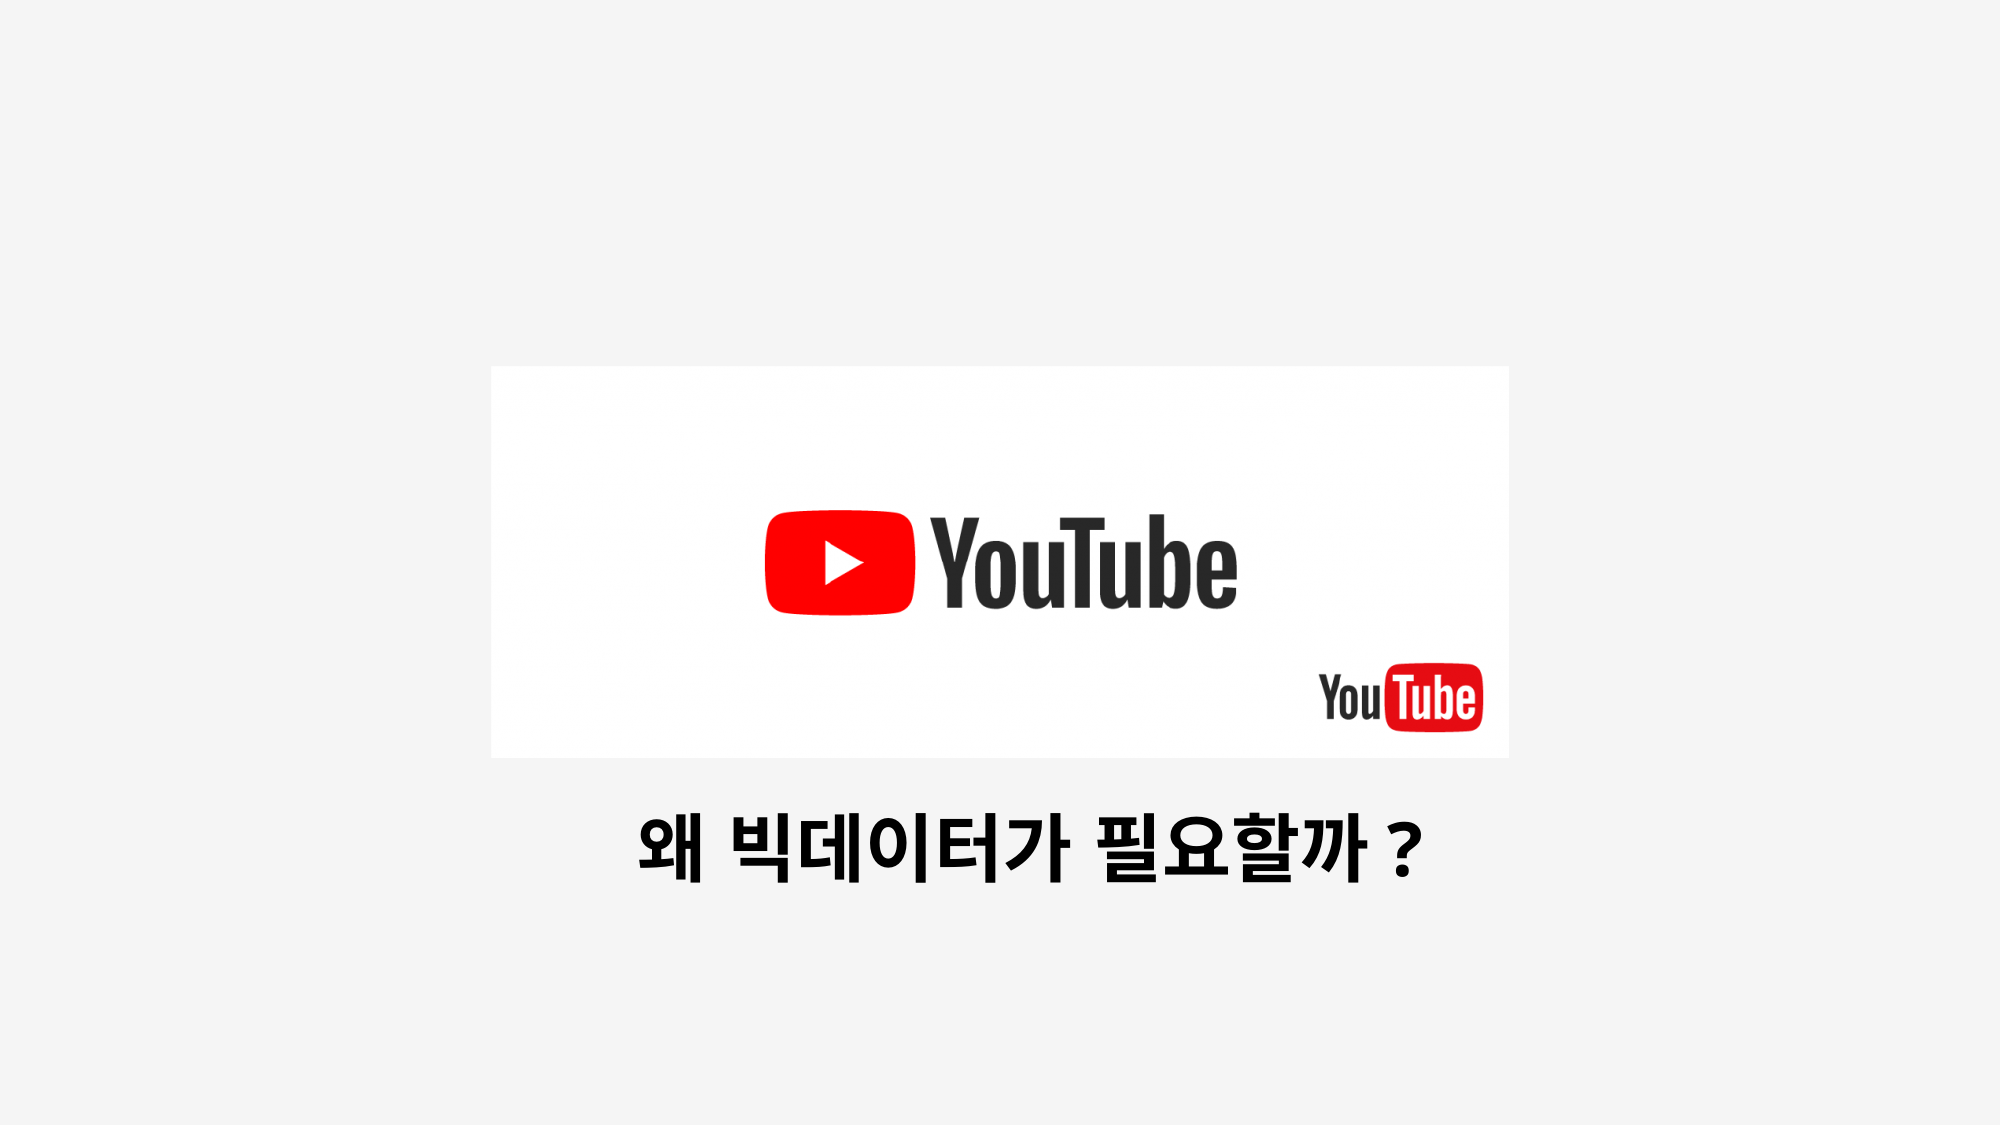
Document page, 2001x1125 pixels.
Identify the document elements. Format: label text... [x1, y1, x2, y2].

text_box 왜 빅데이터가 필요할까? [622, 794, 1439, 900]
picture [491, 366, 1509, 758]
